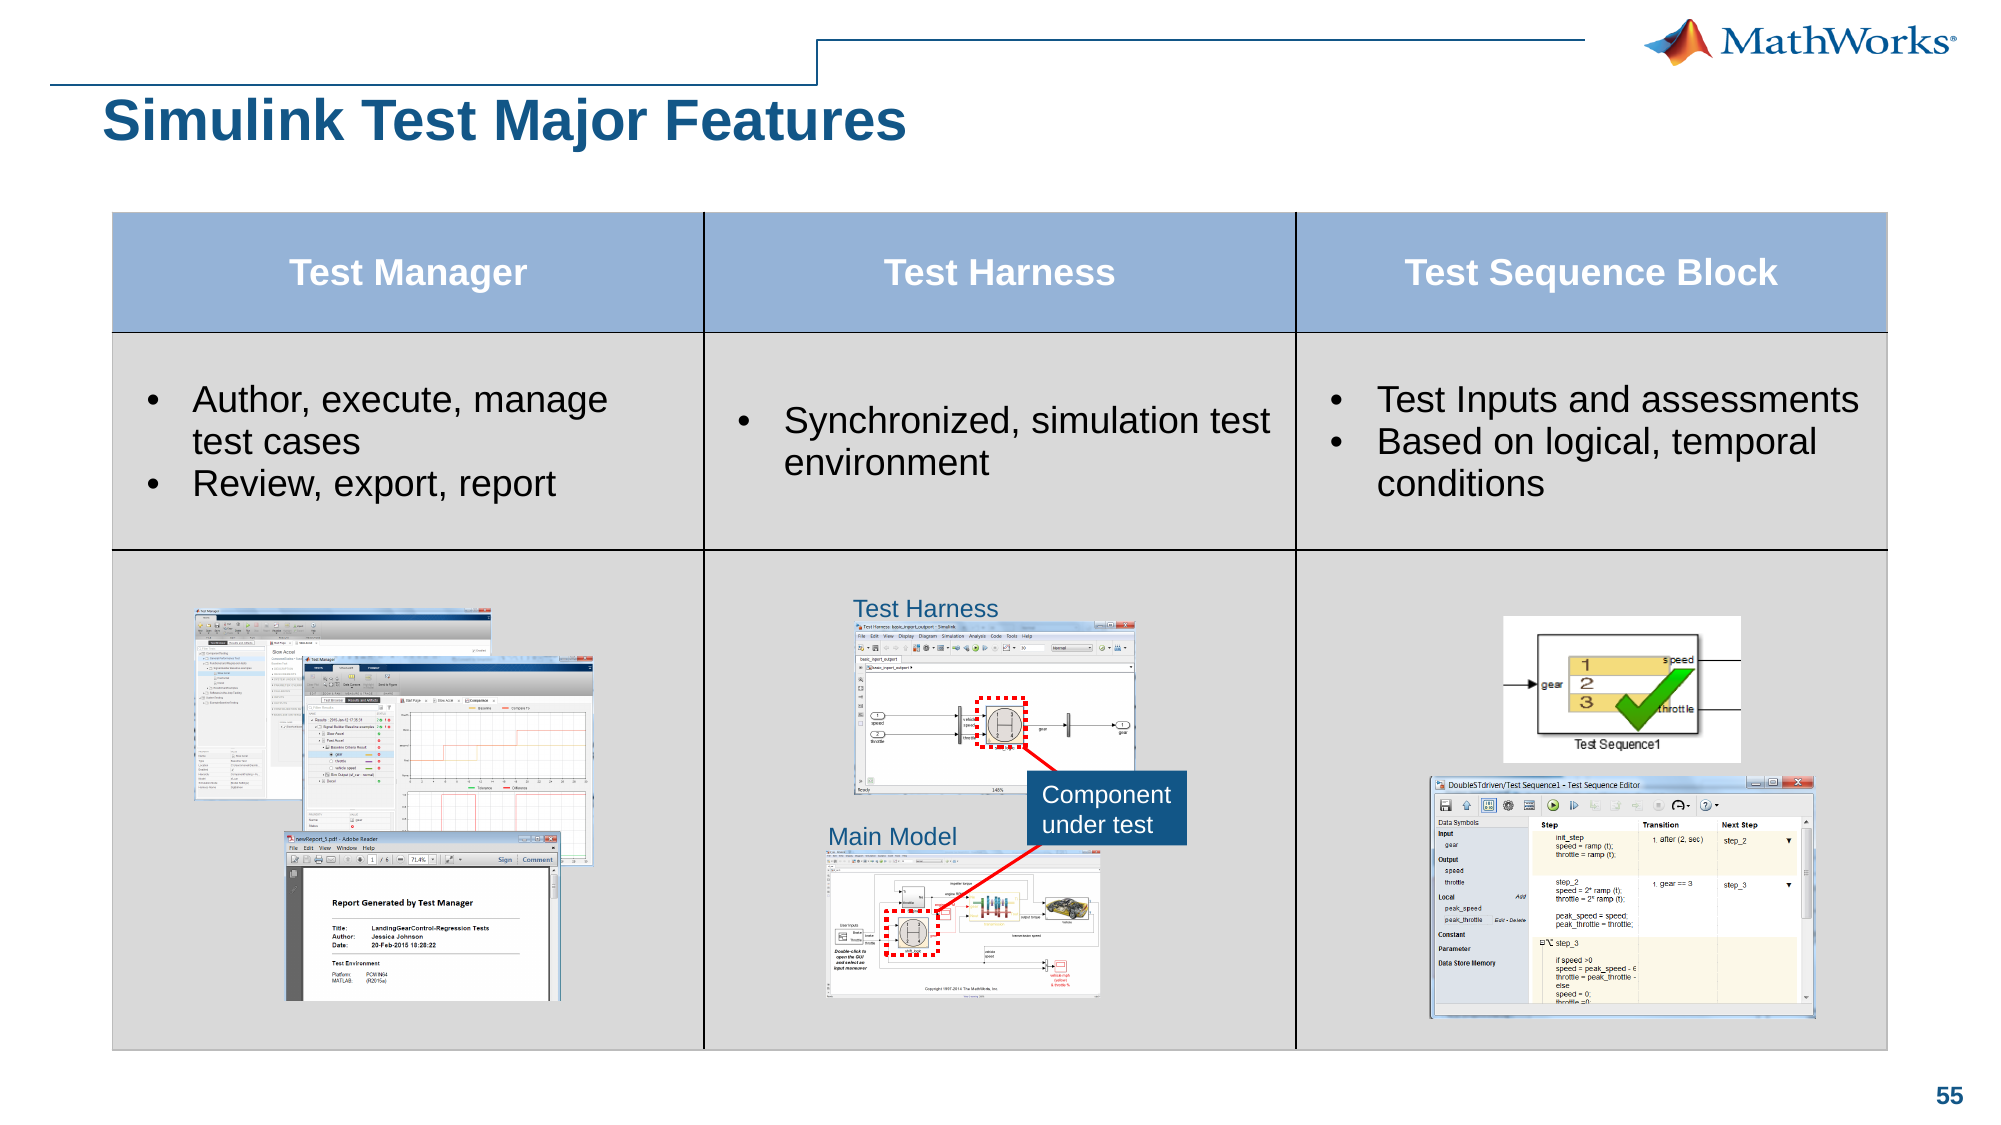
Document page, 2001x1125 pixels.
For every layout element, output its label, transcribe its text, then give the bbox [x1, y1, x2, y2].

table_cell Author, execute, manage test cases Review, export, report [113, 333, 703, 549]
table_cell [1297, 551, 1886, 1049]
table_cell Synchronized, simulation test environment [705, 333, 1295, 549]
picture [1634, 7, 1977, 78]
table_cell [113, 551, 703, 1049]
table_header Test Sequence Block [1297, 213, 1886, 332]
title Simulink Test Major Features [87, 75, 1623, 238]
table_header Test Manager [113, 213, 703, 332]
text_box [1429, 616, 1816, 1019]
table_cell [705, 551, 1295, 1049]
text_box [194, 607, 594, 1002]
table_header Test Harness [705, 213, 1295, 332]
table_cell Test Inputs and assessments Based on logical, temporal conditions [1297, 333, 1886, 549]
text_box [812, 584, 1188, 998]
